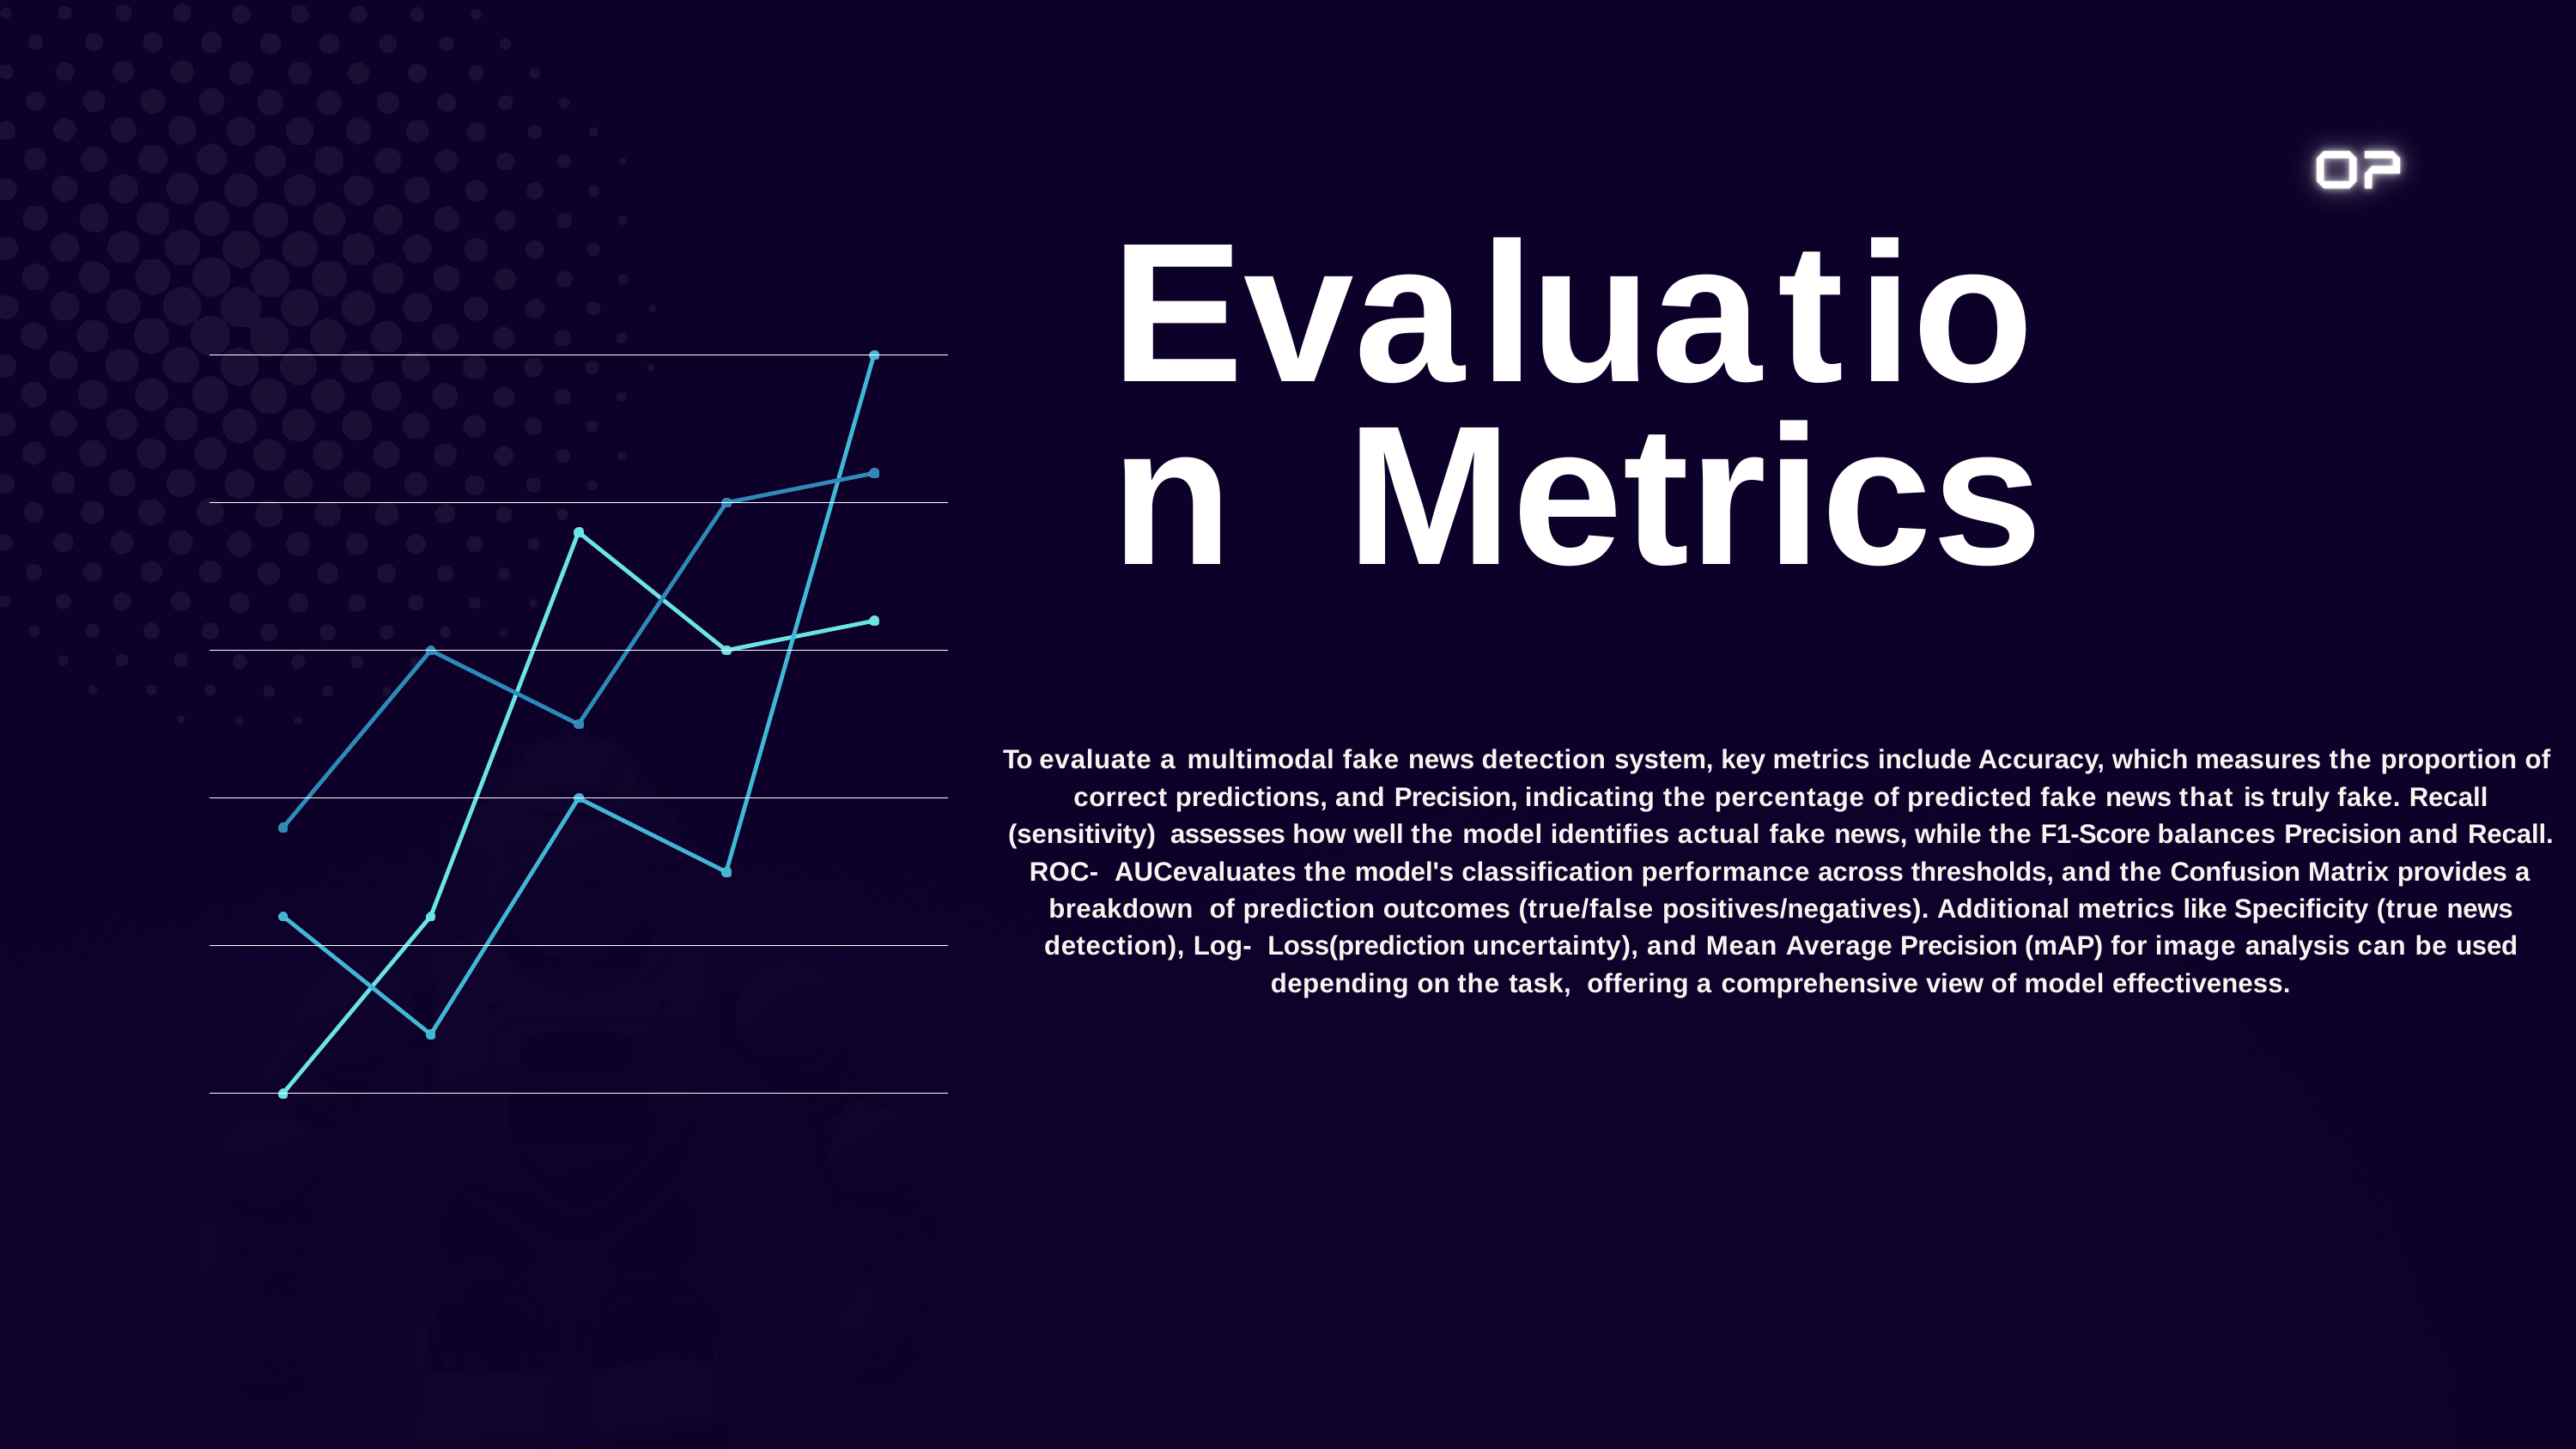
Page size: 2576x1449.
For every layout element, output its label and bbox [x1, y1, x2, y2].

picture [0, 0, 2576, 1449]
text_box [209, 350, 949, 1099]
